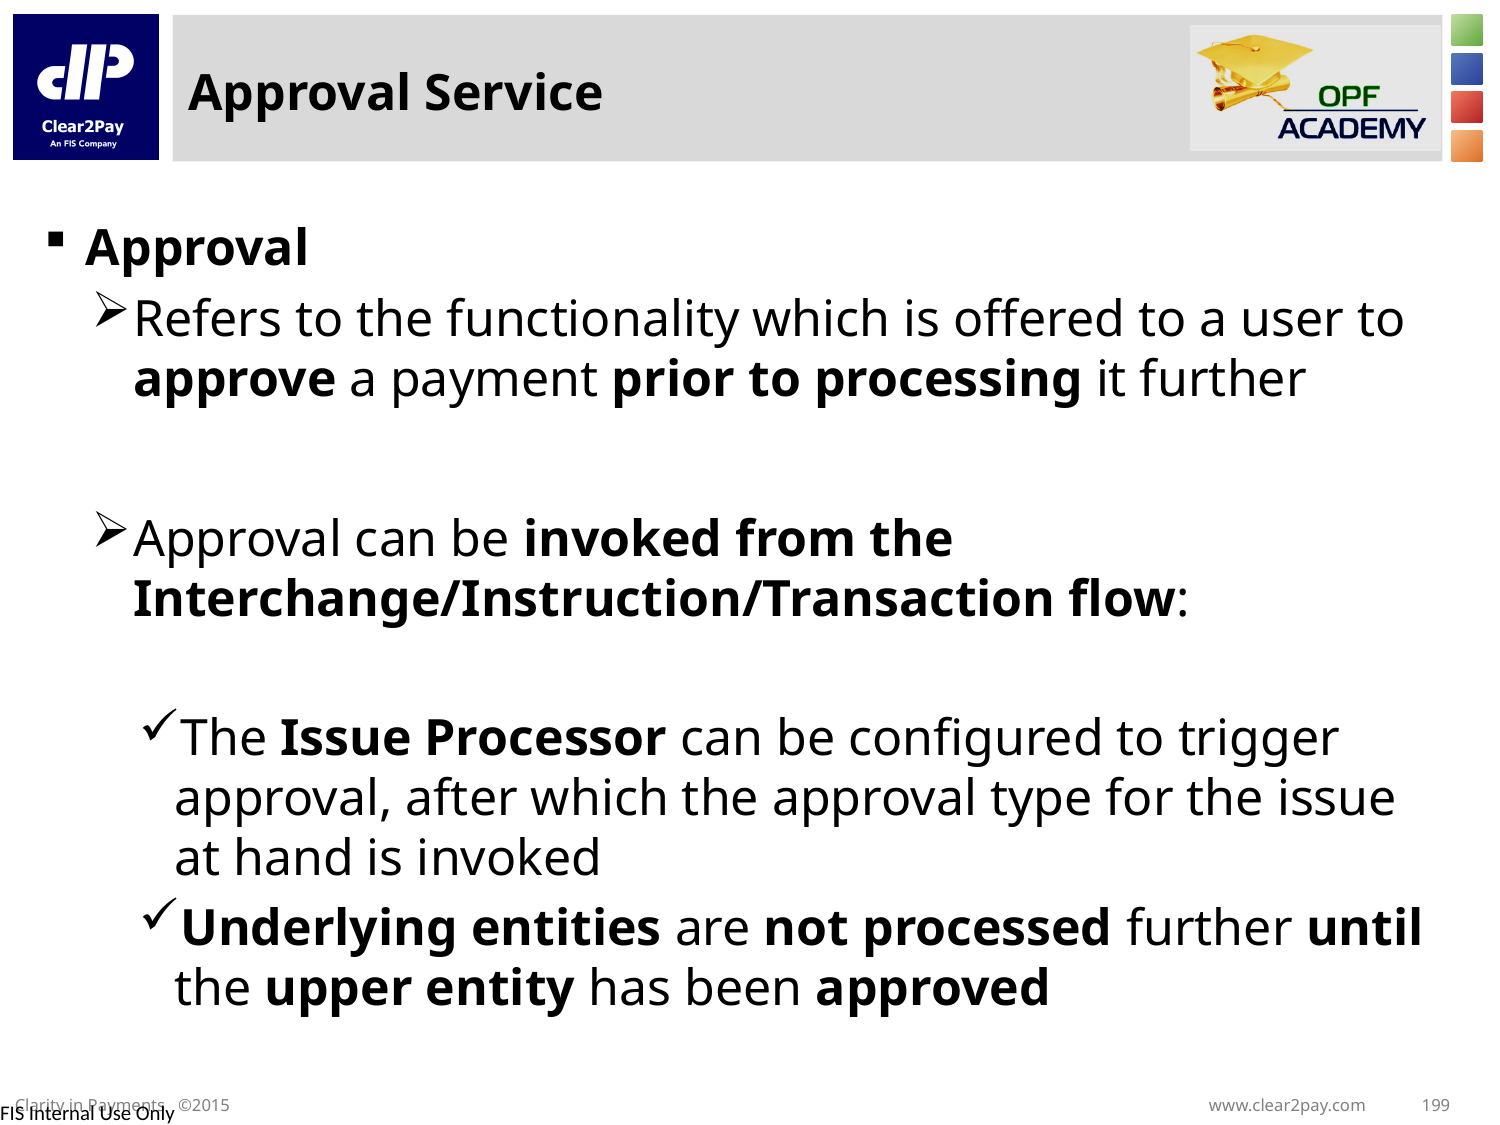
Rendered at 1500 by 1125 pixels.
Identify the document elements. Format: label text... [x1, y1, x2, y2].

list Approval Refers to the functionality which is offered to a user to approve a payment prior to processing it further Approval can be invoked from the Interchange/Instruction/Transaction flow: The Issue Processor can be configured to trigger approval, after which the approval type for the issue at hand is invoked Underlying entities are not processed further until the upper entity has been approved [29, 208, 1459, 1094]
picture [13, 14, 159, 160]
picture [1190, 25, 1441, 151]
title Approval Service [173, 25, 1189, 155]
